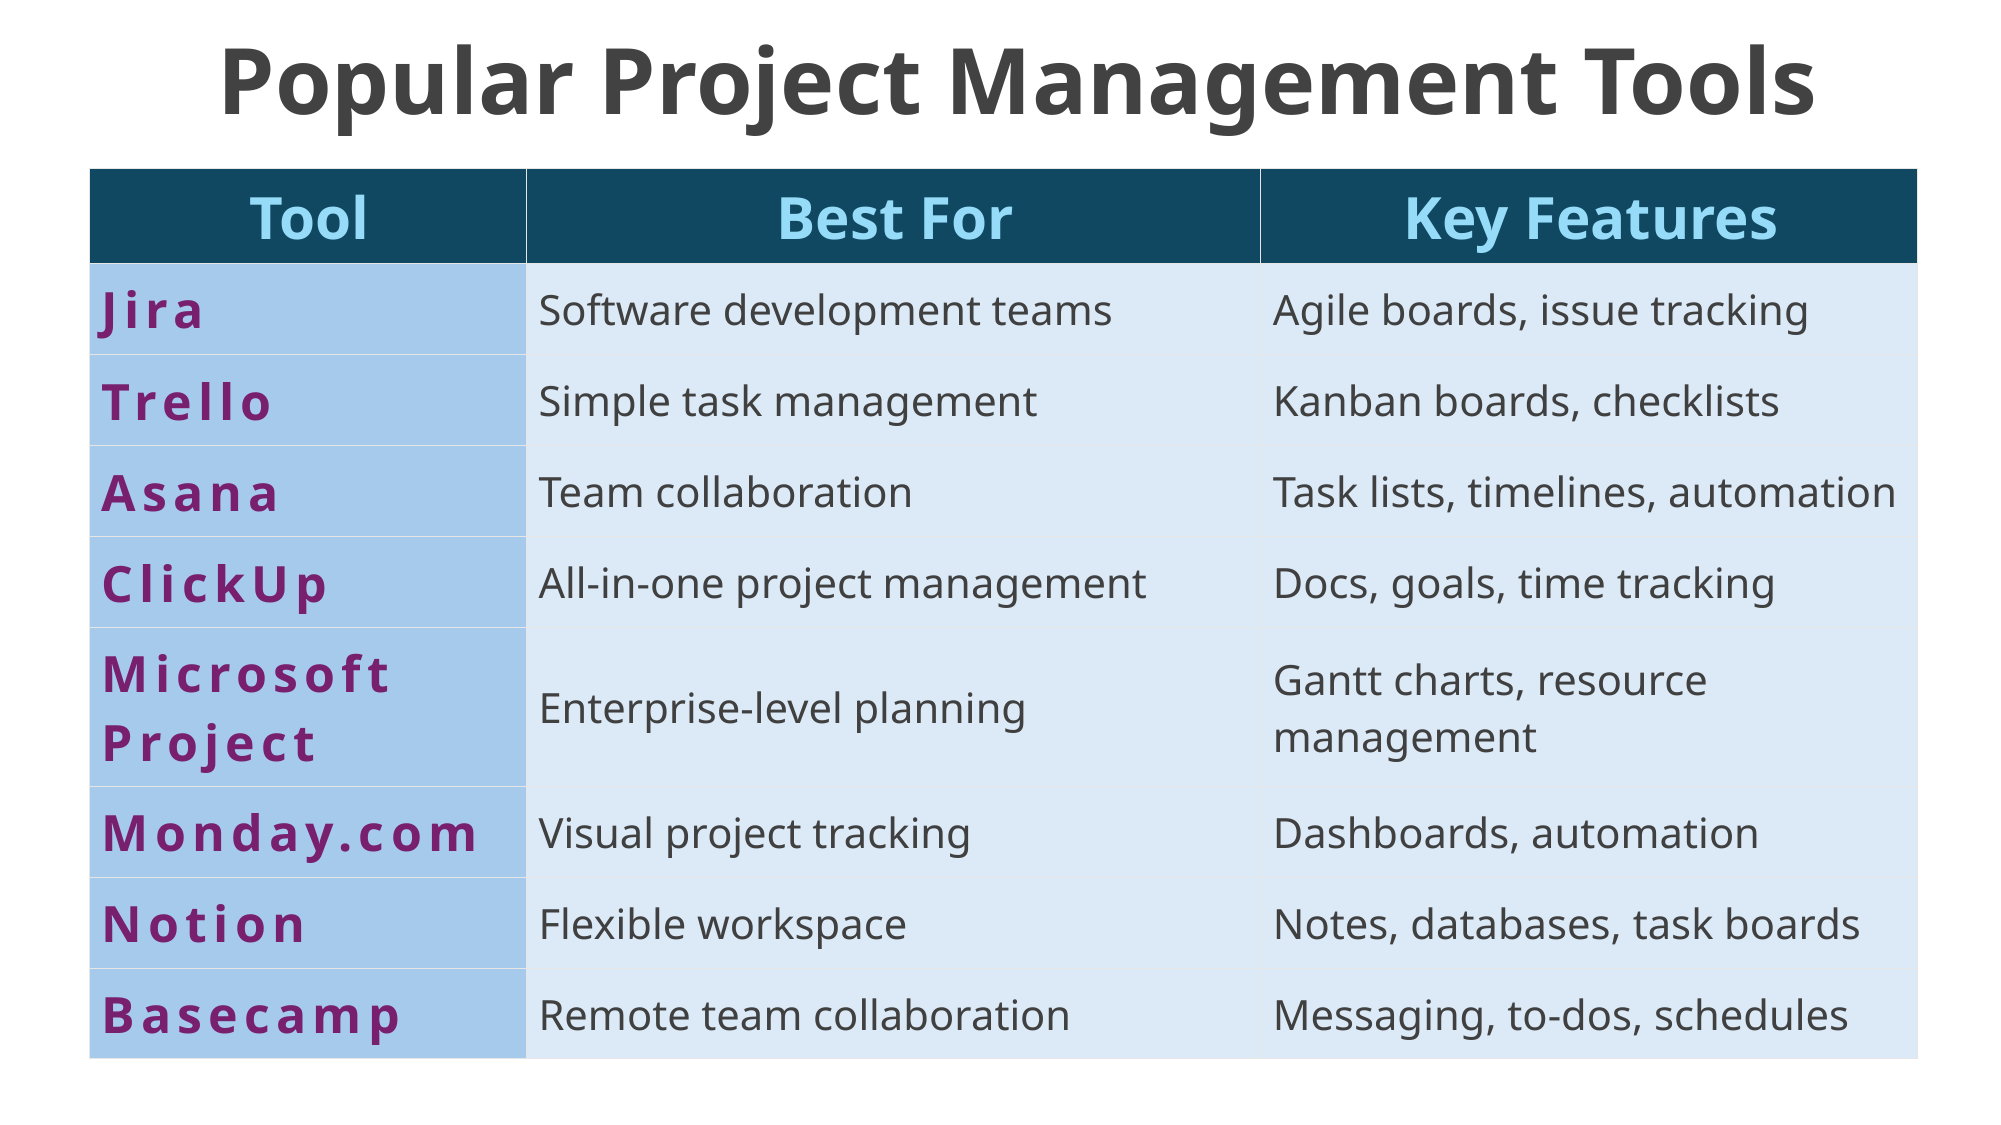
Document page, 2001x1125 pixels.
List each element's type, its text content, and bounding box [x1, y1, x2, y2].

table_cell Docs, goals, time tracking [1261, 537, 1917, 627]
table_cell Visual project tracking [527, 787, 1260, 877]
table_cell Jira [90, 264, 526, 354]
table_cell Simple task management [527, 355, 1260, 445]
title Popular Project Management Tools [202, 31, 1928, 249]
table_cell All-in-one project management [527, 537, 1260, 627]
table_cell Enterprise-level planning [527, 628, 1260, 786]
table_cell Notes, databases, task boards [1261, 878, 1917, 968]
table_cell Task lists, timelines, automation [1261, 446, 1917, 536]
table_cell Asana [90, 446, 526, 536]
table_cell Microsoft Project [90, 628, 526, 786]
table_cell Monday.com [90, 787, 526, 877]
table_header Tool [90, 169, 526, 263]
table_cell Dashboards, automation [1261, 787, 1917, 877]
table_cell Gantt charts, resource management [1261, 628, 1917, 786]
table_cell Messaging, to-dos, schedules [1261, 969, 1917, 1058]
table_cell Flexible workspace [527, 878, 1260, 968]
table_cell Trello [90, 355, 526, 445]
table_cell Notion [90, 878, 526, 968]
table_cell Remote team collaboration [527, 969, 1260, 1058]
table_cell Team collaboration [527, 446, 1260, 536]
table_header Key Features [1261, 169, 1917, 263]
table_cell Agile boards, issue tracking [1261, 264, 1917, 354]
table_header Best For [527, 169, 1260, 263]
table_cell Kanban boards, checklists [1261, 355, 1917, 445]
table_cell Basecamp [90, 969, 526, 1058]
table_cell Software development teams [527, 264, 1260, 354]
table_cell ClickUp [90, 537, 526, 627]
